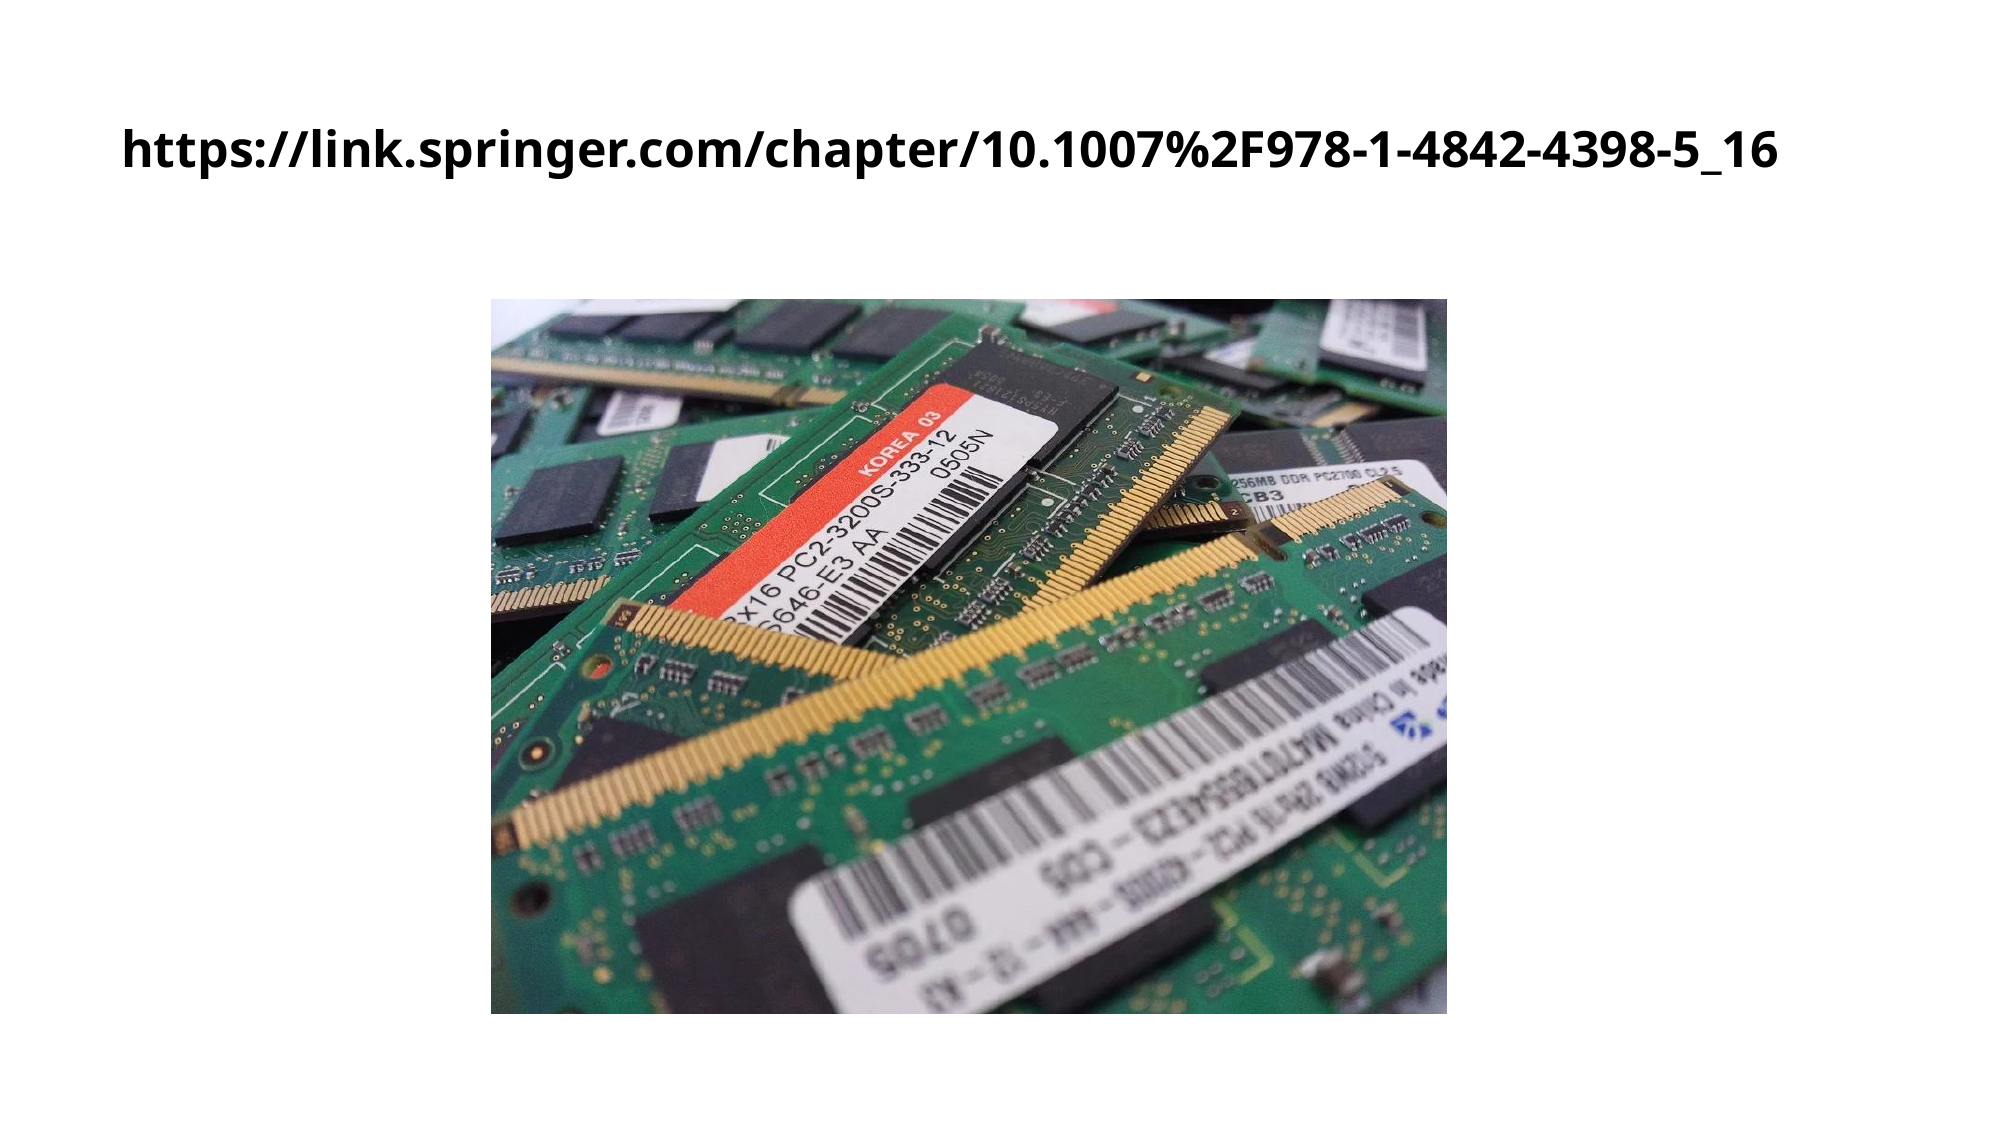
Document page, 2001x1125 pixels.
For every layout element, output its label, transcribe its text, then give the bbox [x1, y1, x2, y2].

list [491, 299, 1447, 1014]
title https://link.springer.com/chapter/10.1007%2F978-1-4842-4398-5_16 [106, 42, 1832, 260]
